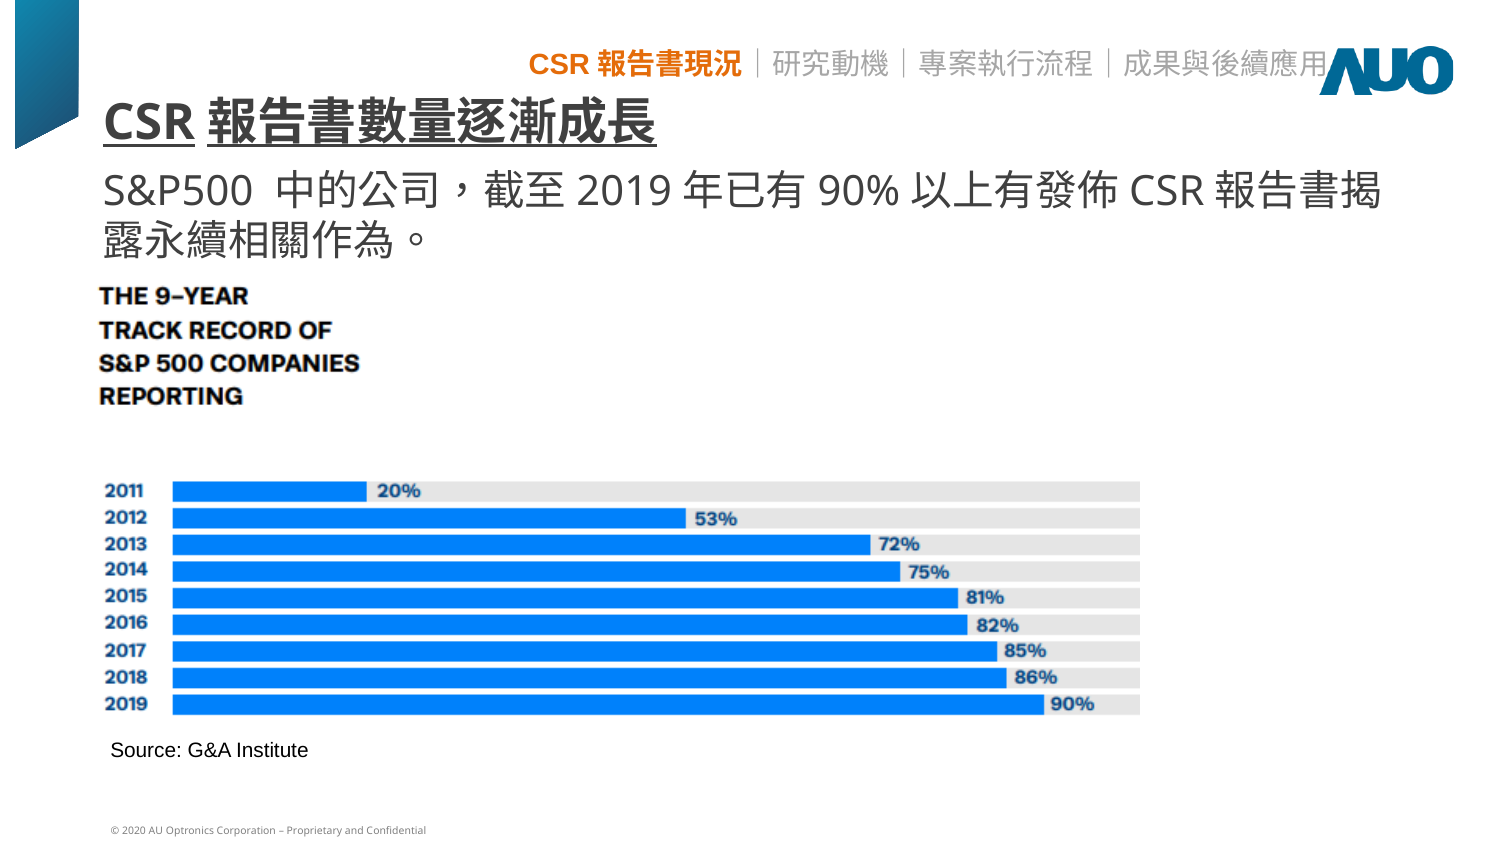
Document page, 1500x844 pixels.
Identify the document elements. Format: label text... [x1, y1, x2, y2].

picture [1337, 88, 1354, 95]
picture [1437, 88, 1454, 95]
list S&P500 中的公司，截至2019年已有90%以上有發佈CSR報告書揭露永續相關作為。 [1142, 156, 1422, 703]
picture [87, 275, 1141, 734]
text_box Source: G&A Institute [95, 742, 324, 770]
text_box CSR報告書現況｜研究動機｜專案執行流程｜成果與後續應用 [513, 37, 1467, 88]
picture [1370, 88, 1424, 95]
title CSR報告書數量逐漸成長 [87, 82, 1298, 275]
